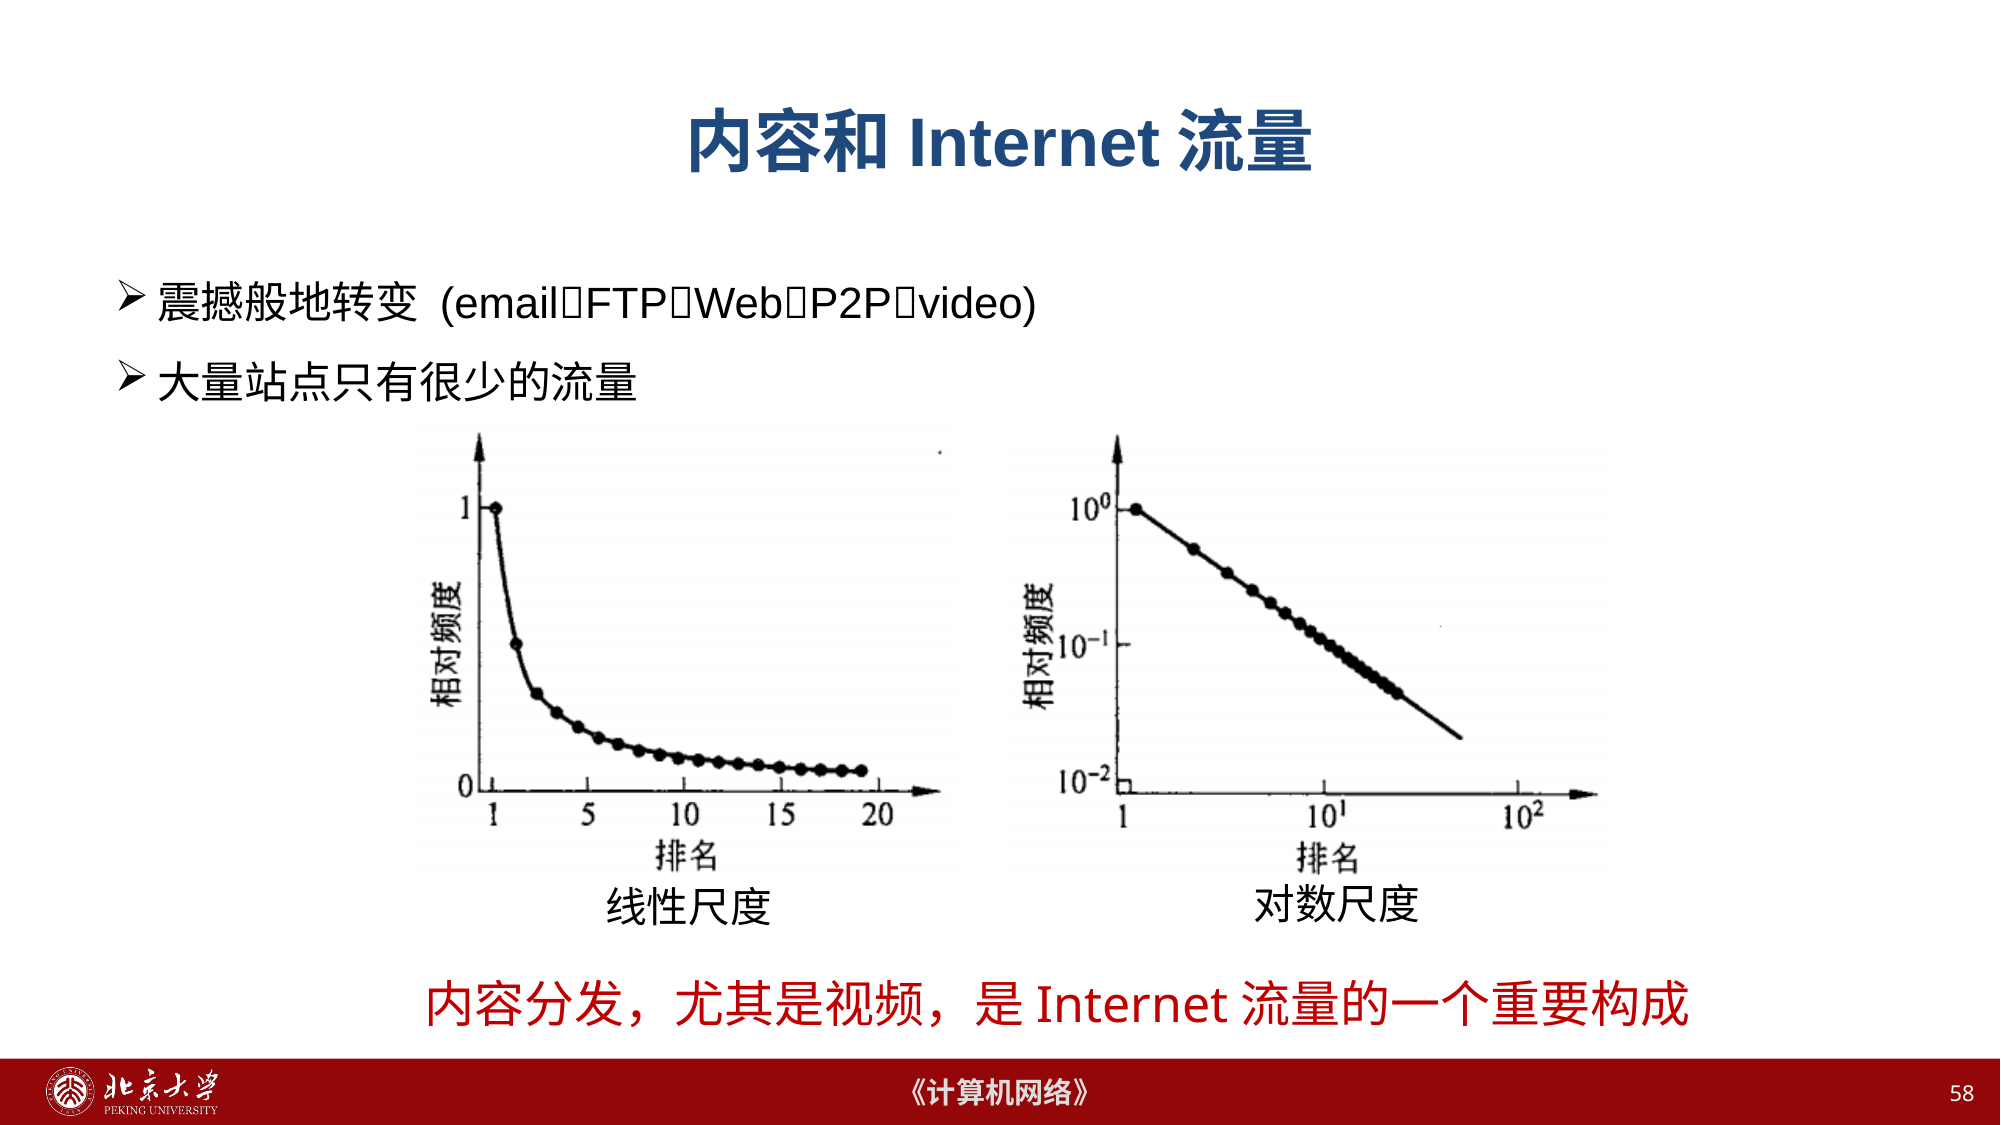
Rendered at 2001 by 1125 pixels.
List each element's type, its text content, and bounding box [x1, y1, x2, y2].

text_box 对数尺度 [1238, 885, 1436, 935]
text_box 内容分发，尤其是视频，是Internet流量的一个重要构成 [409, 965, 1728, 1041]
slide_number 58 [1522, 1072, 1990, 1125]
title 内容和Internet流量 [99, 45, 1900, 233]
picture [415, 419, 957, 877]
list 震撼般地转变 (emailFTPWebP2Pvideo) 大量站点只有很少的流量 [99, 262, 1900, 1005]
text_box 线性尺度 [590, 884, 787, 938]
picture [46, 1067, 218, 1116]
picture [1003, 430, 1609, 878]
